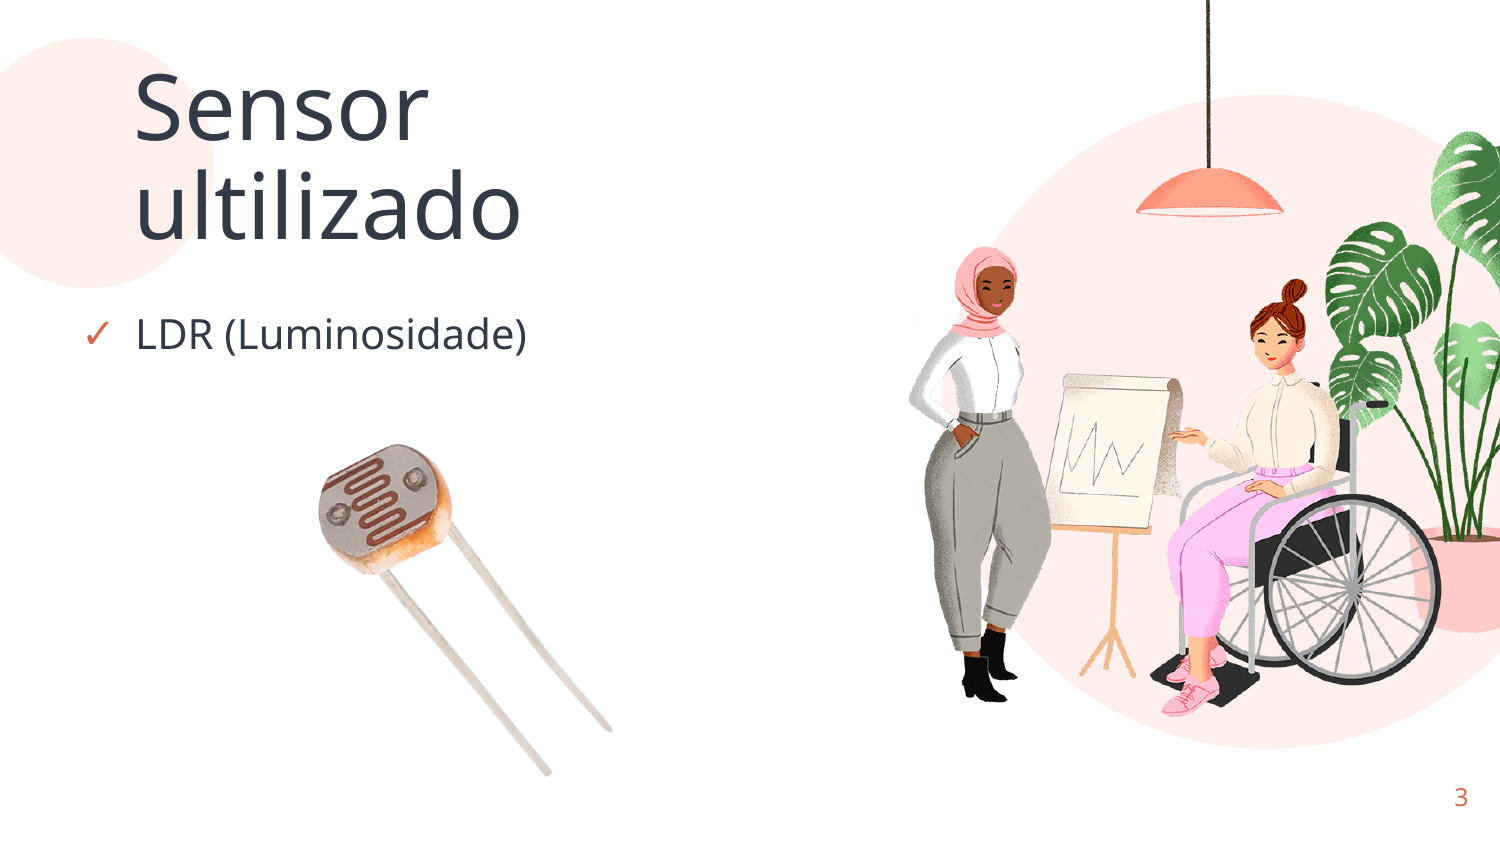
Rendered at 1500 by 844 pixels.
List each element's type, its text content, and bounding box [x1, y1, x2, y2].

list LDR (Luminosidade) [60, 299, 744, 498]
slide_number 3 [1378, 766, 1469, 832]
picture [908, 0, 1500, 717]
title Sensor ultilizado [133, 76, 566, 245]
picture [171, 320, 751, 844]
